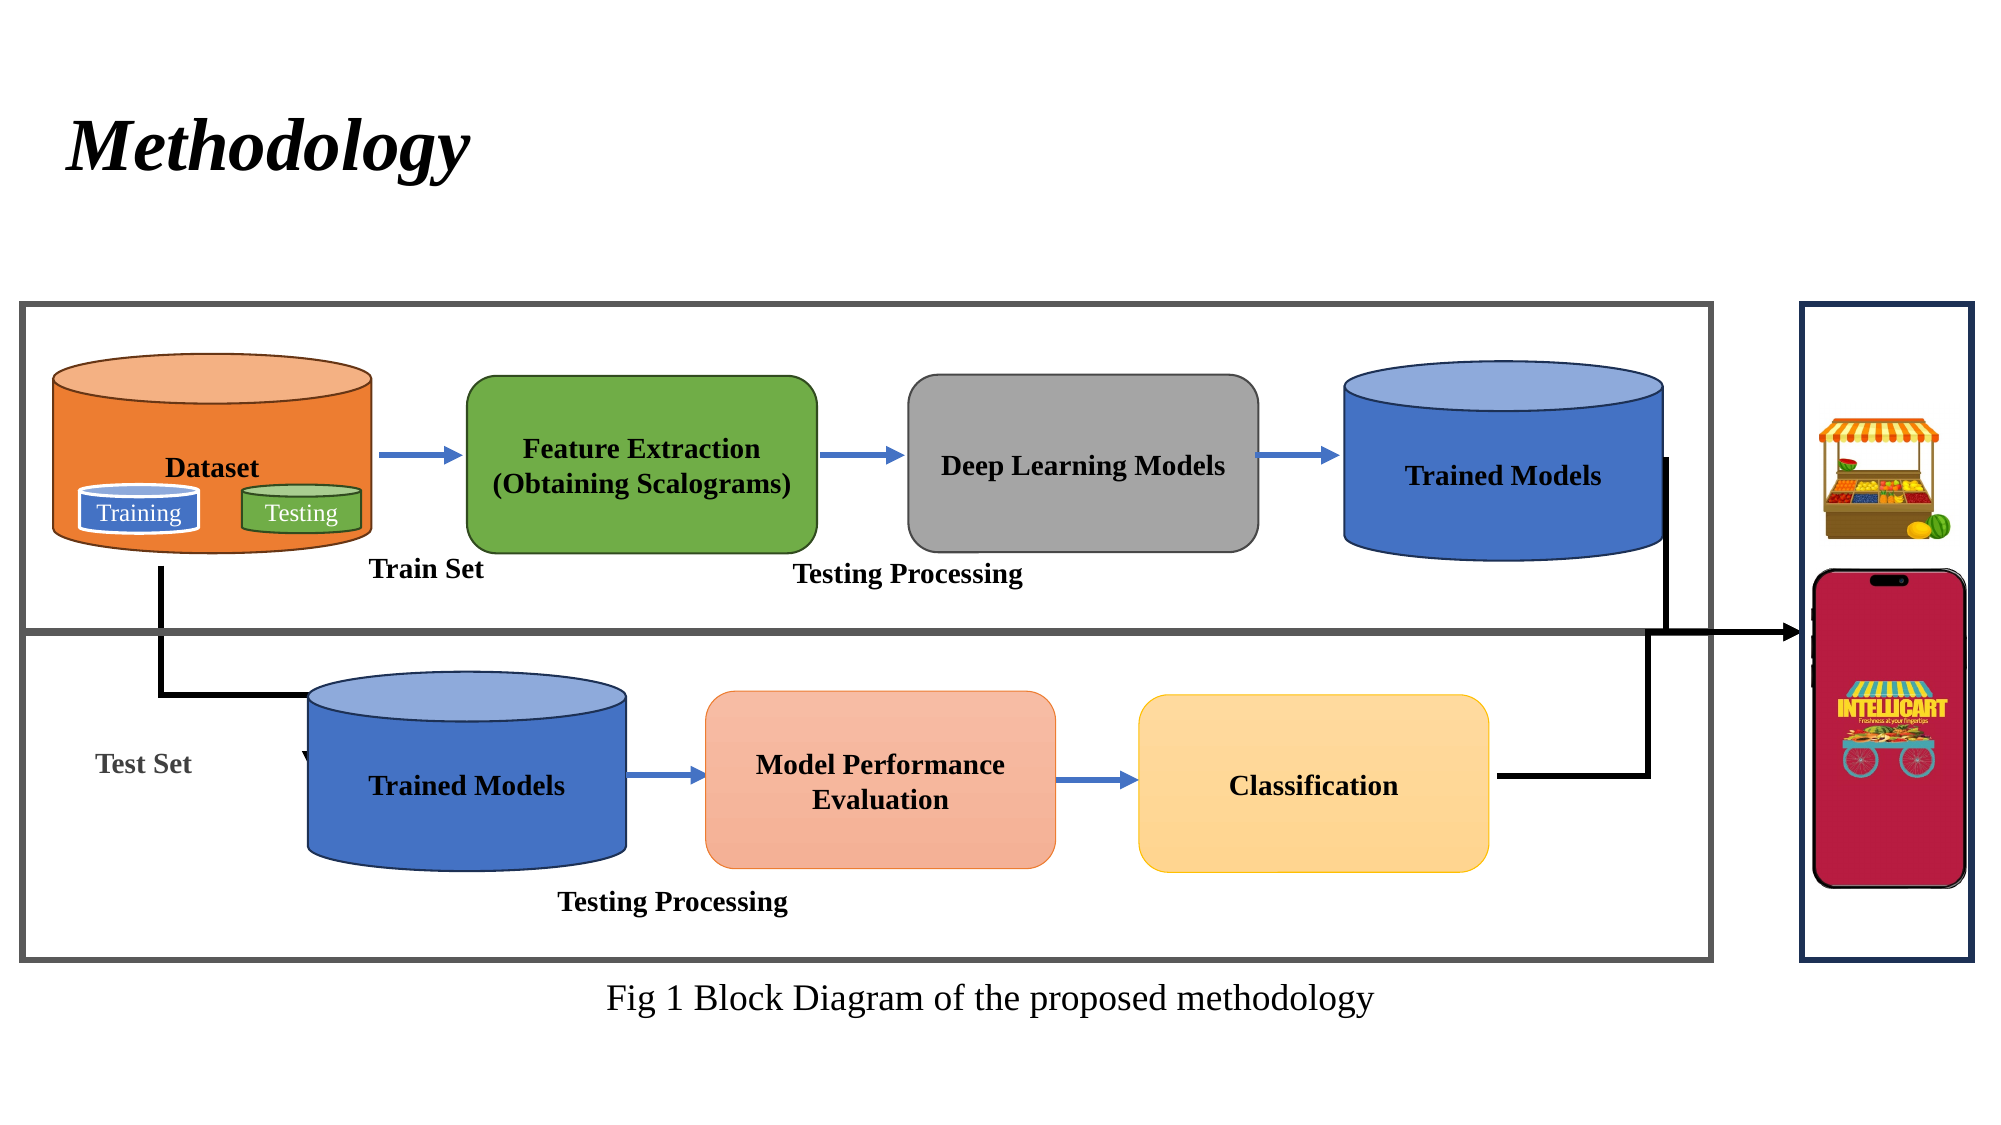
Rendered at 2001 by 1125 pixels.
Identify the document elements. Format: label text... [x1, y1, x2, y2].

text_box Testing Processing [777, 546, 1039, 597]
text_box Testing Processing [542, 874, 804, 925]
title Methodology [51, 32, 1777, 250]
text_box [161, 619, 312, 770]
picture [1811, 568, 1967, 889]
text_box Test Set [80, 736, 208, 787]
picture [1818, 403, 1960, 547]
text_box [21, 632, 1712, 961]
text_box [1496, 631, 1803, 777]
text_box [1801, 303, 1973, 961]
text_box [1646, 476, 1822, 613]
text_box [21, 303, 1712, 632]
text_box Fig 1 Block Diagram of the proposed methodology [591, 965, 1391, 1026]
